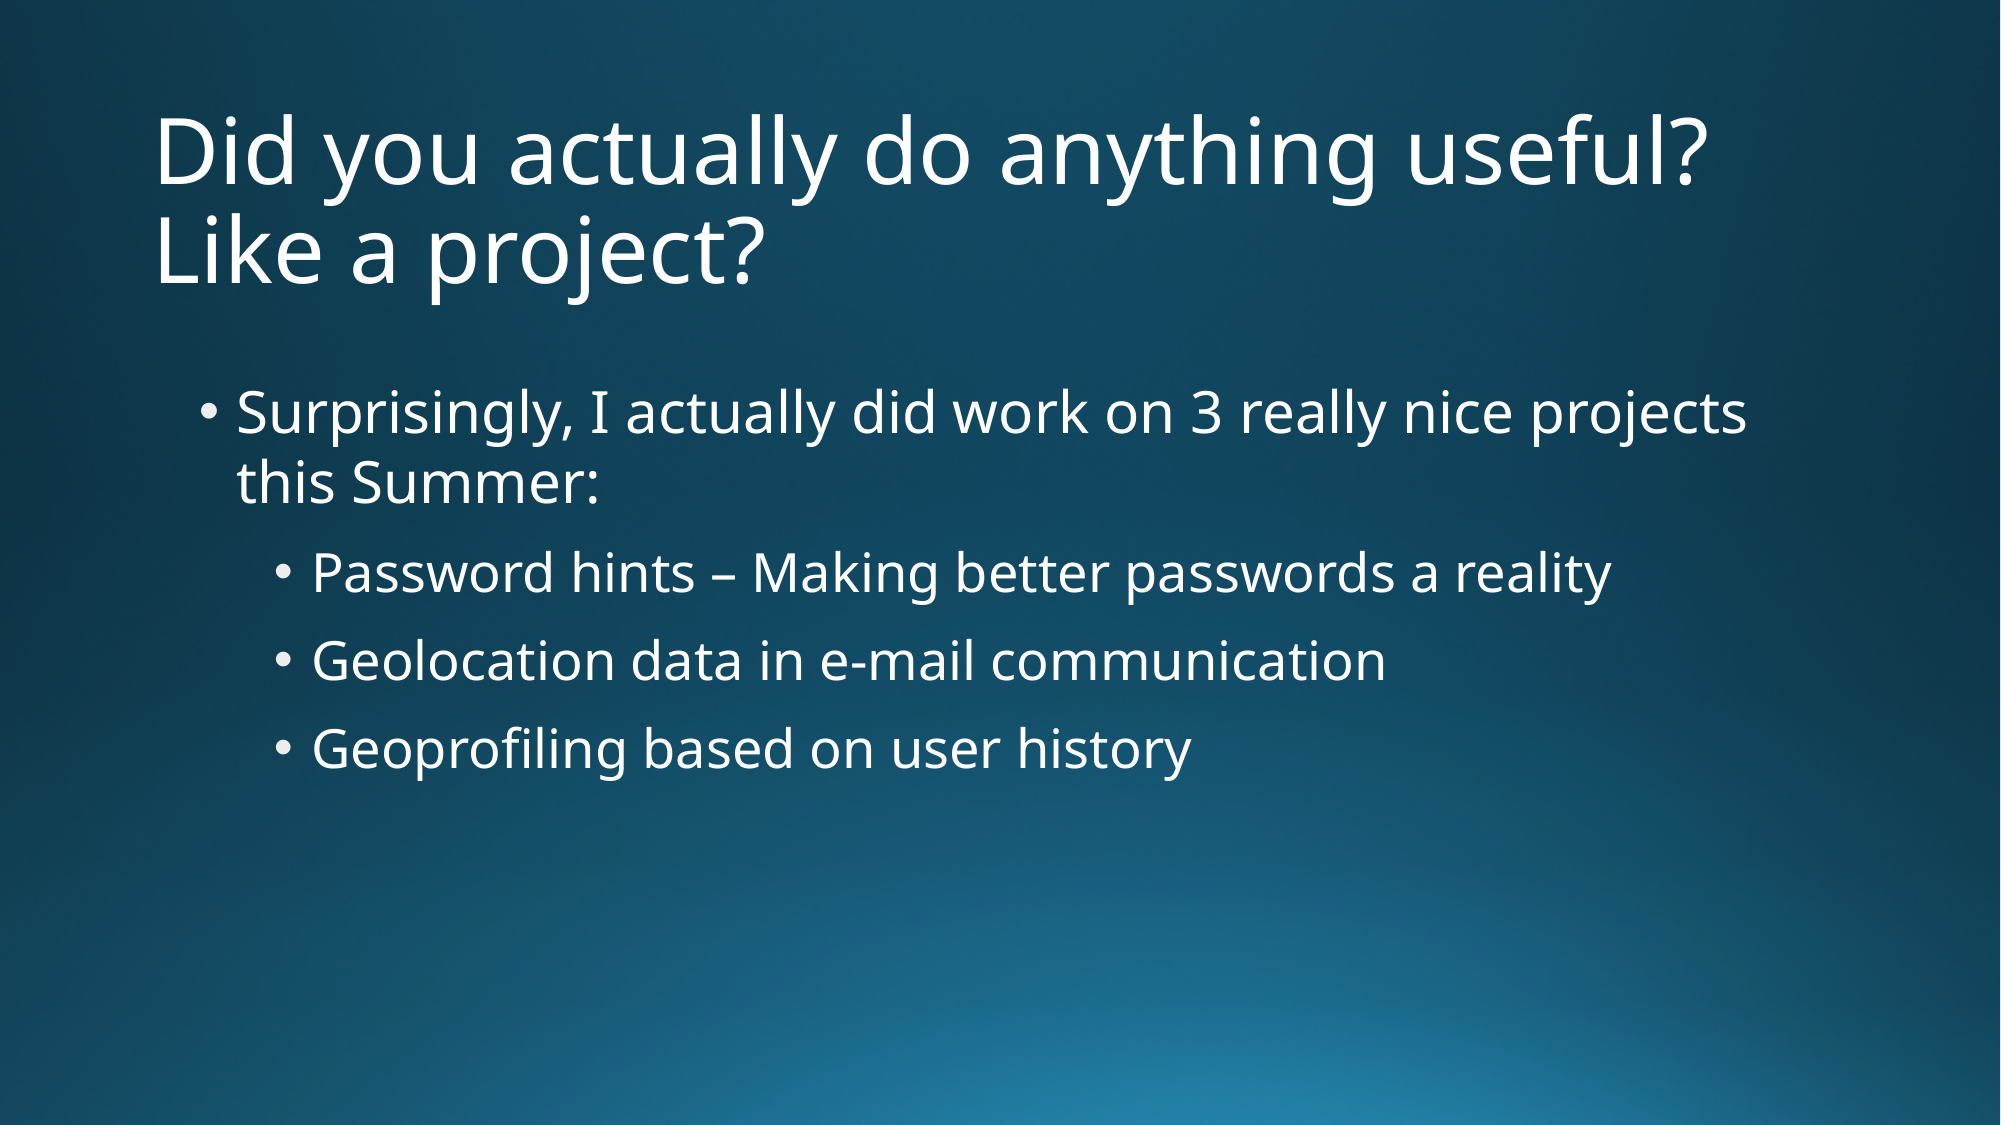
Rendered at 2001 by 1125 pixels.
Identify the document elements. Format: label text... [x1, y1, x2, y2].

title Did you actually do anything useful? Like a project? [137, 95, 1863, 314]
list Surprisingly, I actually did work on 3 really nice projects this Summer: Password hints – Making better passwords a reality Geolocation data in e-mail communication Geoprofiling based on user history [183, 367, 1863, 1082]
picture [0, 0, 2001, 1125]
